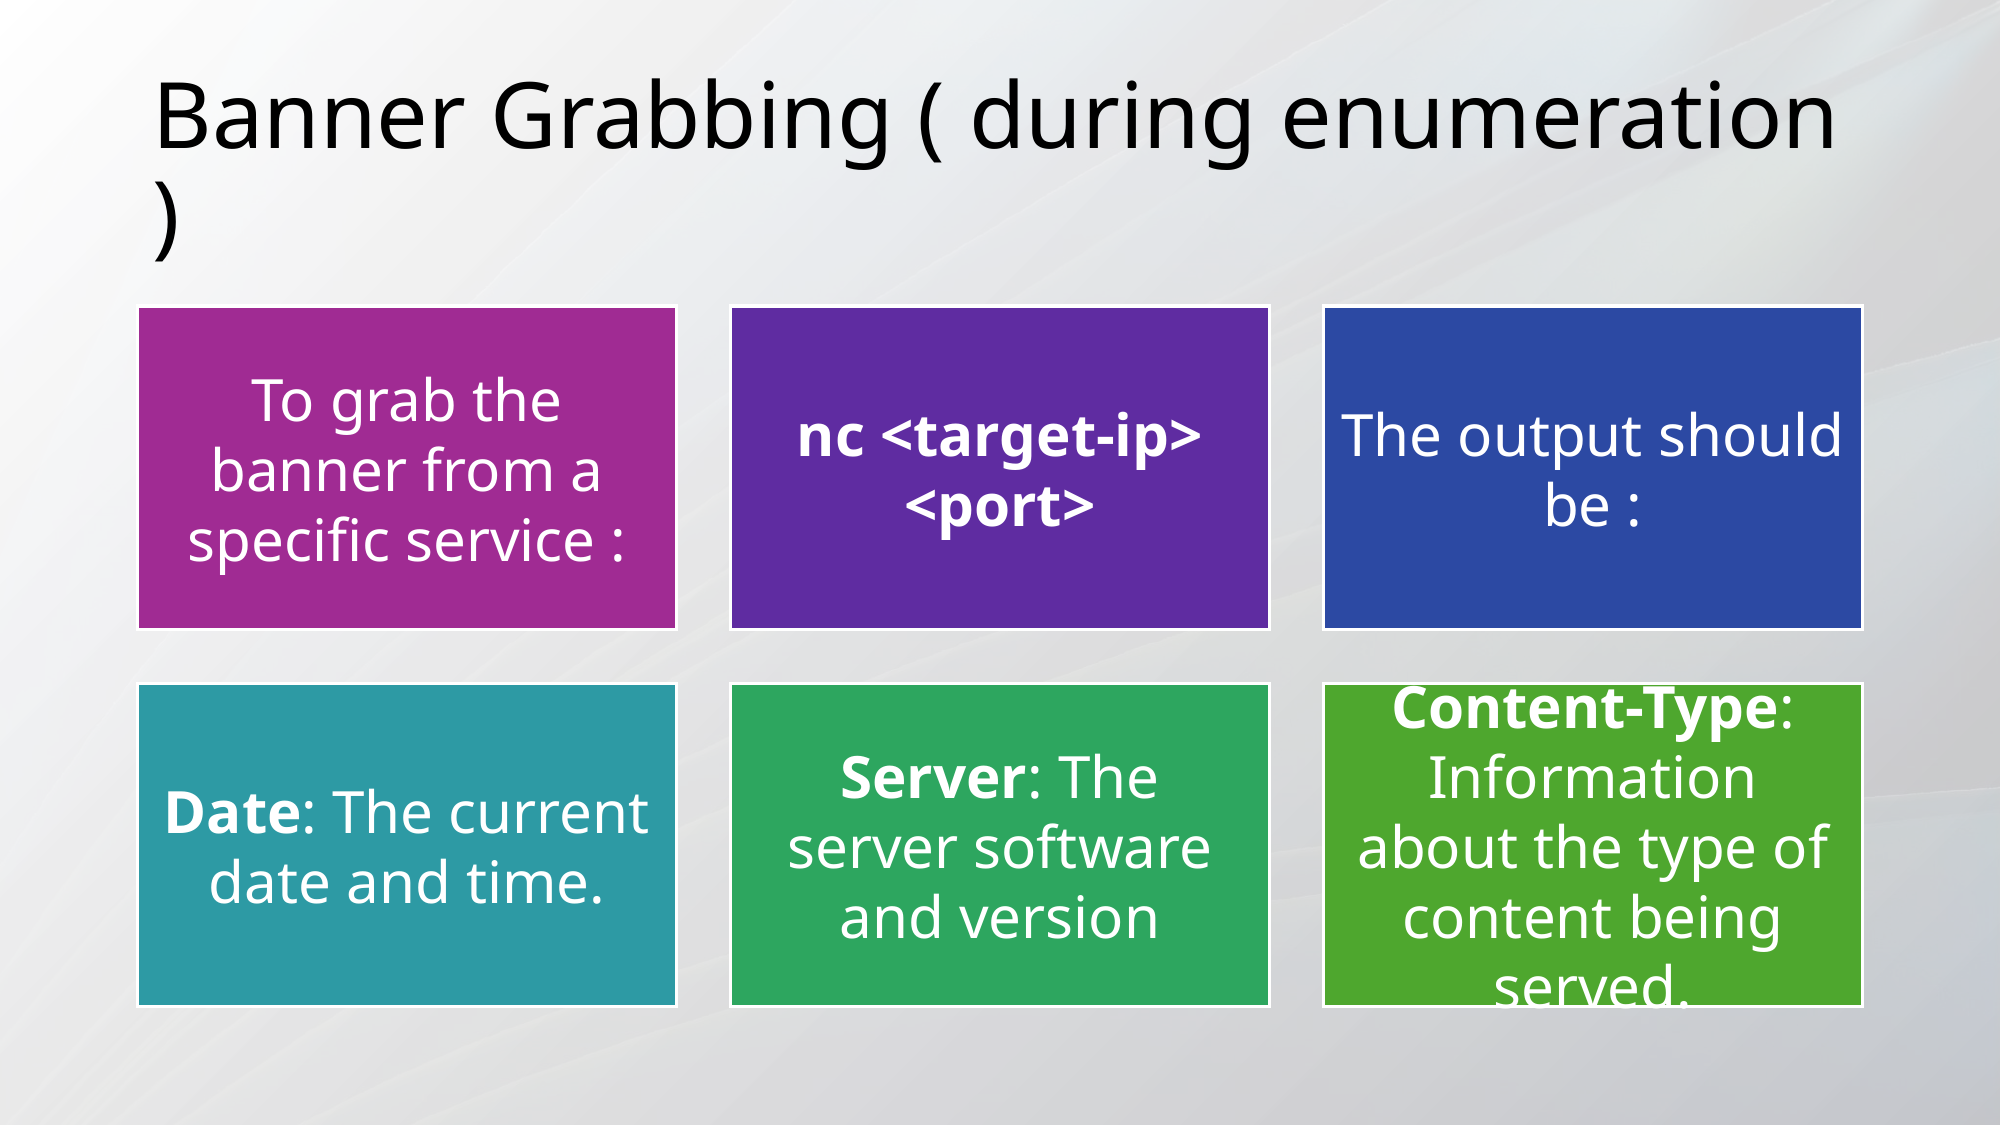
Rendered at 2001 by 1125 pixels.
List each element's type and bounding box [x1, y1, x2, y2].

list [136, 298, 1863, 1014]
picture [0, 0, 2000, 1125]
